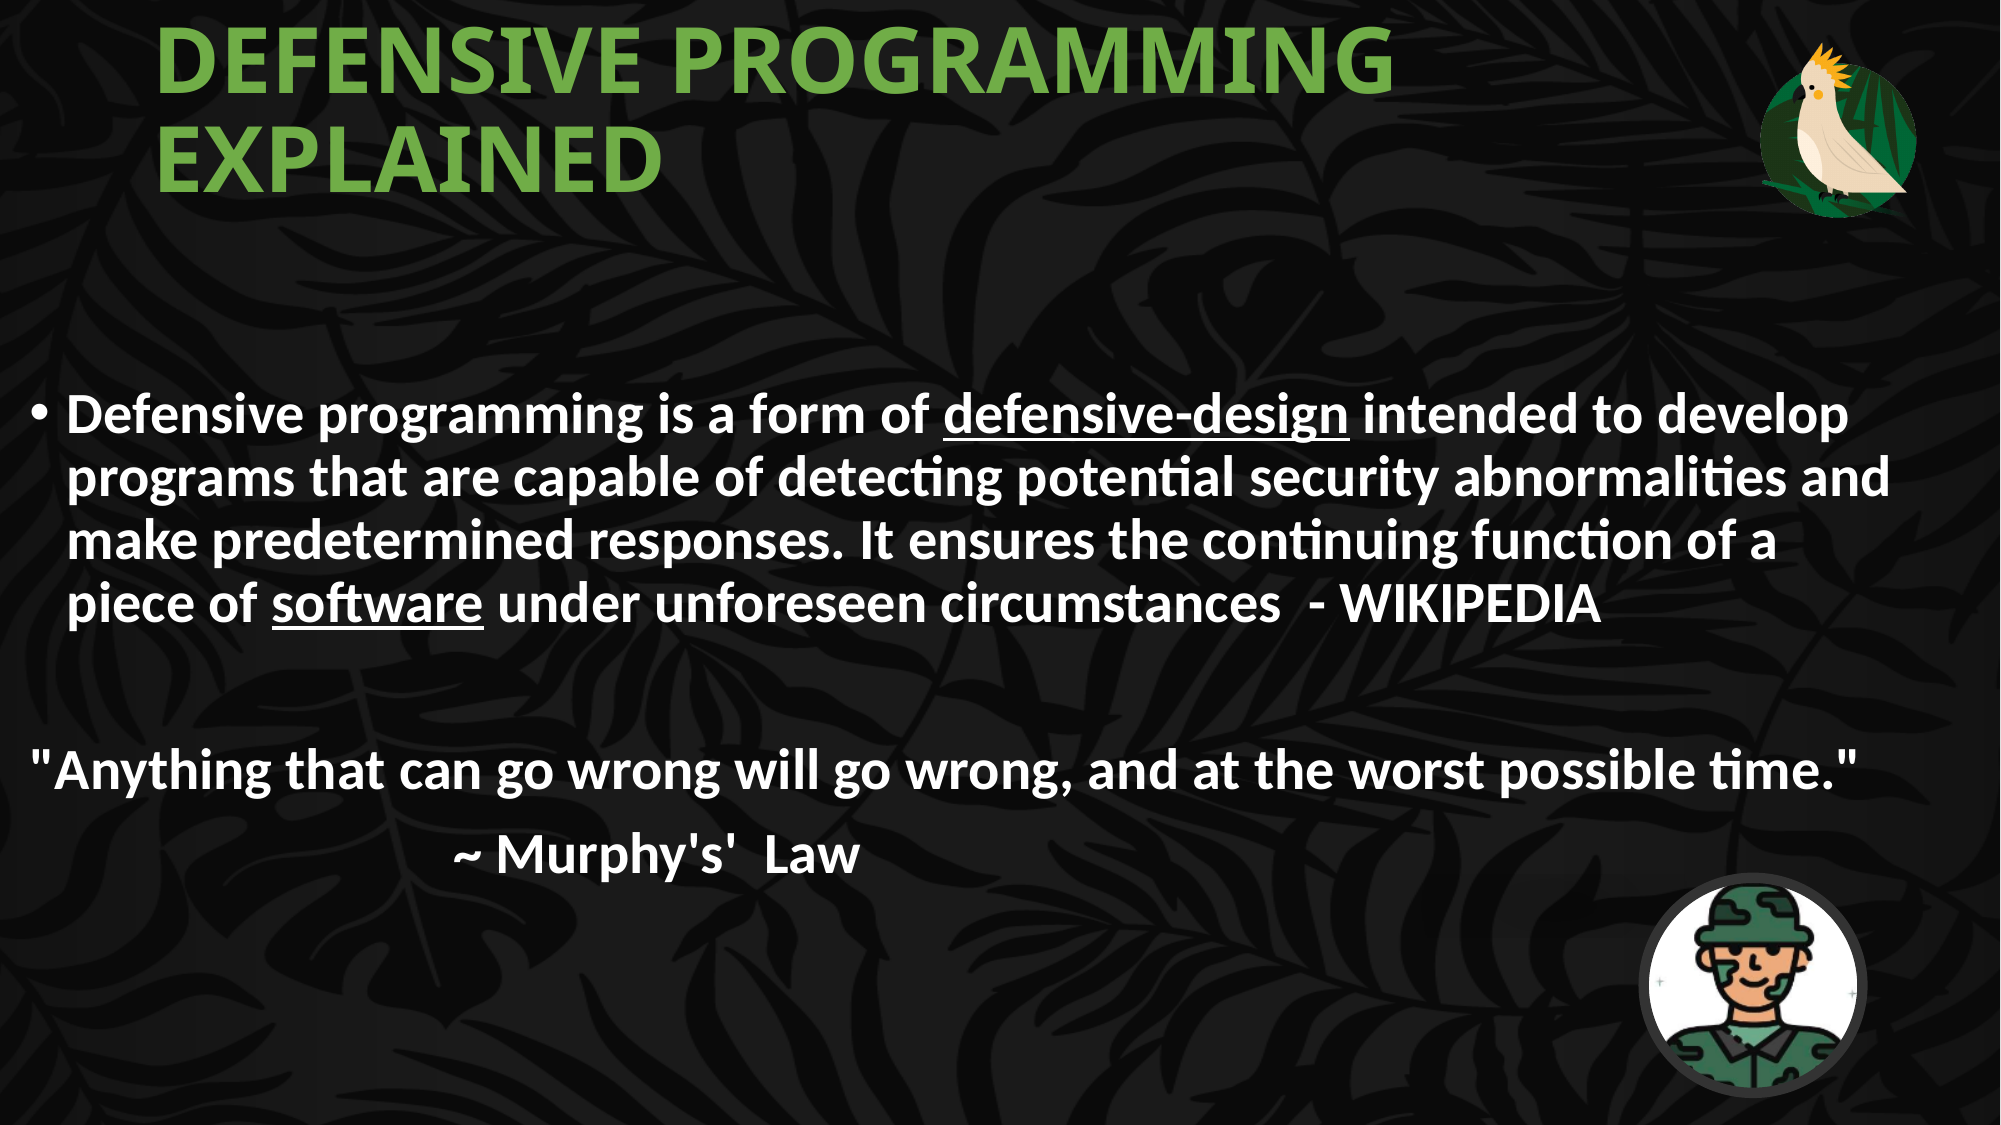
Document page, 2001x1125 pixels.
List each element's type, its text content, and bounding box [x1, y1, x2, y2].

list Defensive programming is a form of defensive-design intended to develop programs that are capable of detecting potential security abnormalities and make predetermined responses. It ensures the continuing function of a piece of software under unforeseen circumstances - WIKIPEDIA "Anything that can go wrong will go wrong, and at the worst possible time." ~ Murphy's' Law [14, 305, 1919, 927]
title DEFENSIVE PROGRAMMING EXPLAINED [137, 59, 1863, 278]
picture [0, 0, 2001, 1125]
